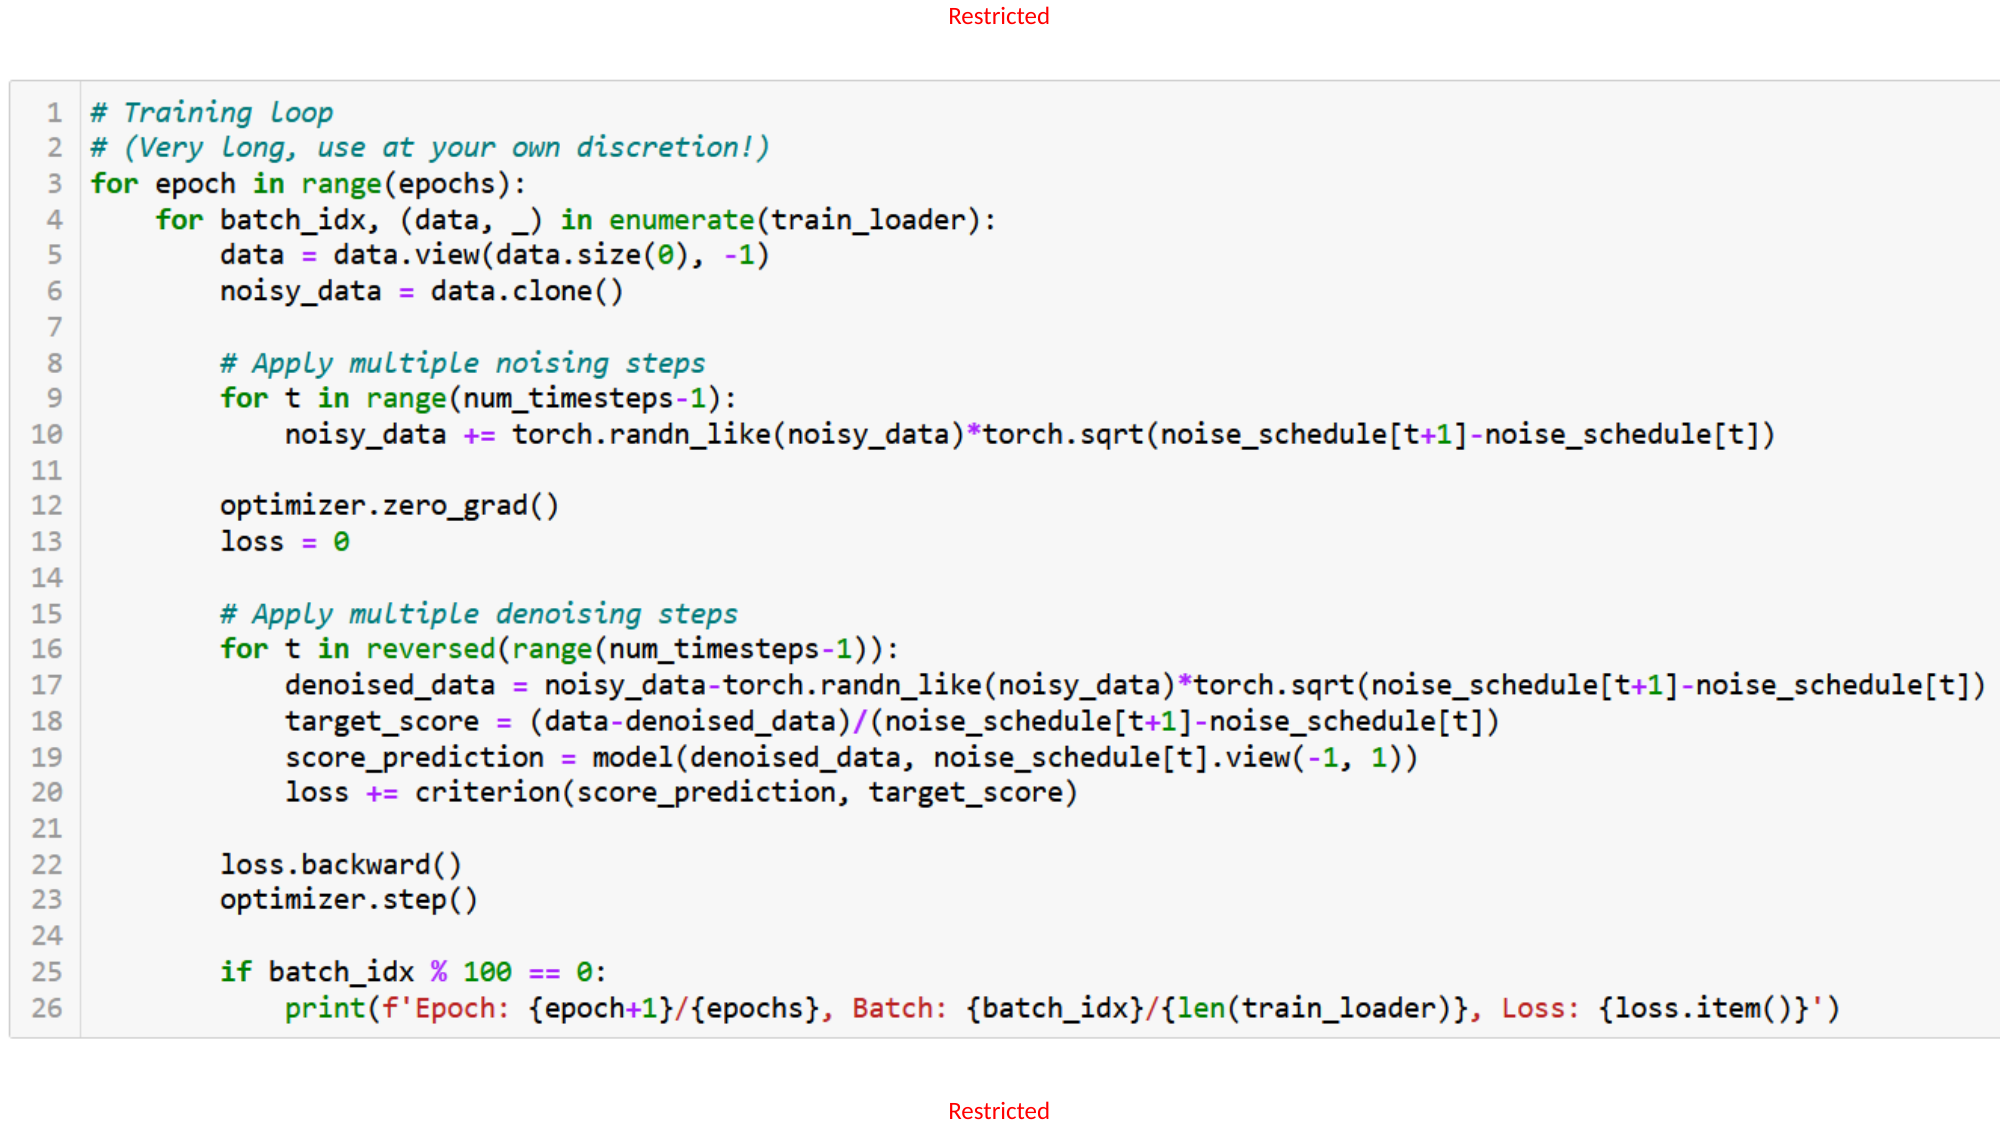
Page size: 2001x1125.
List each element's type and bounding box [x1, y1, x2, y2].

picture [0, 74, 2000, 1051]
